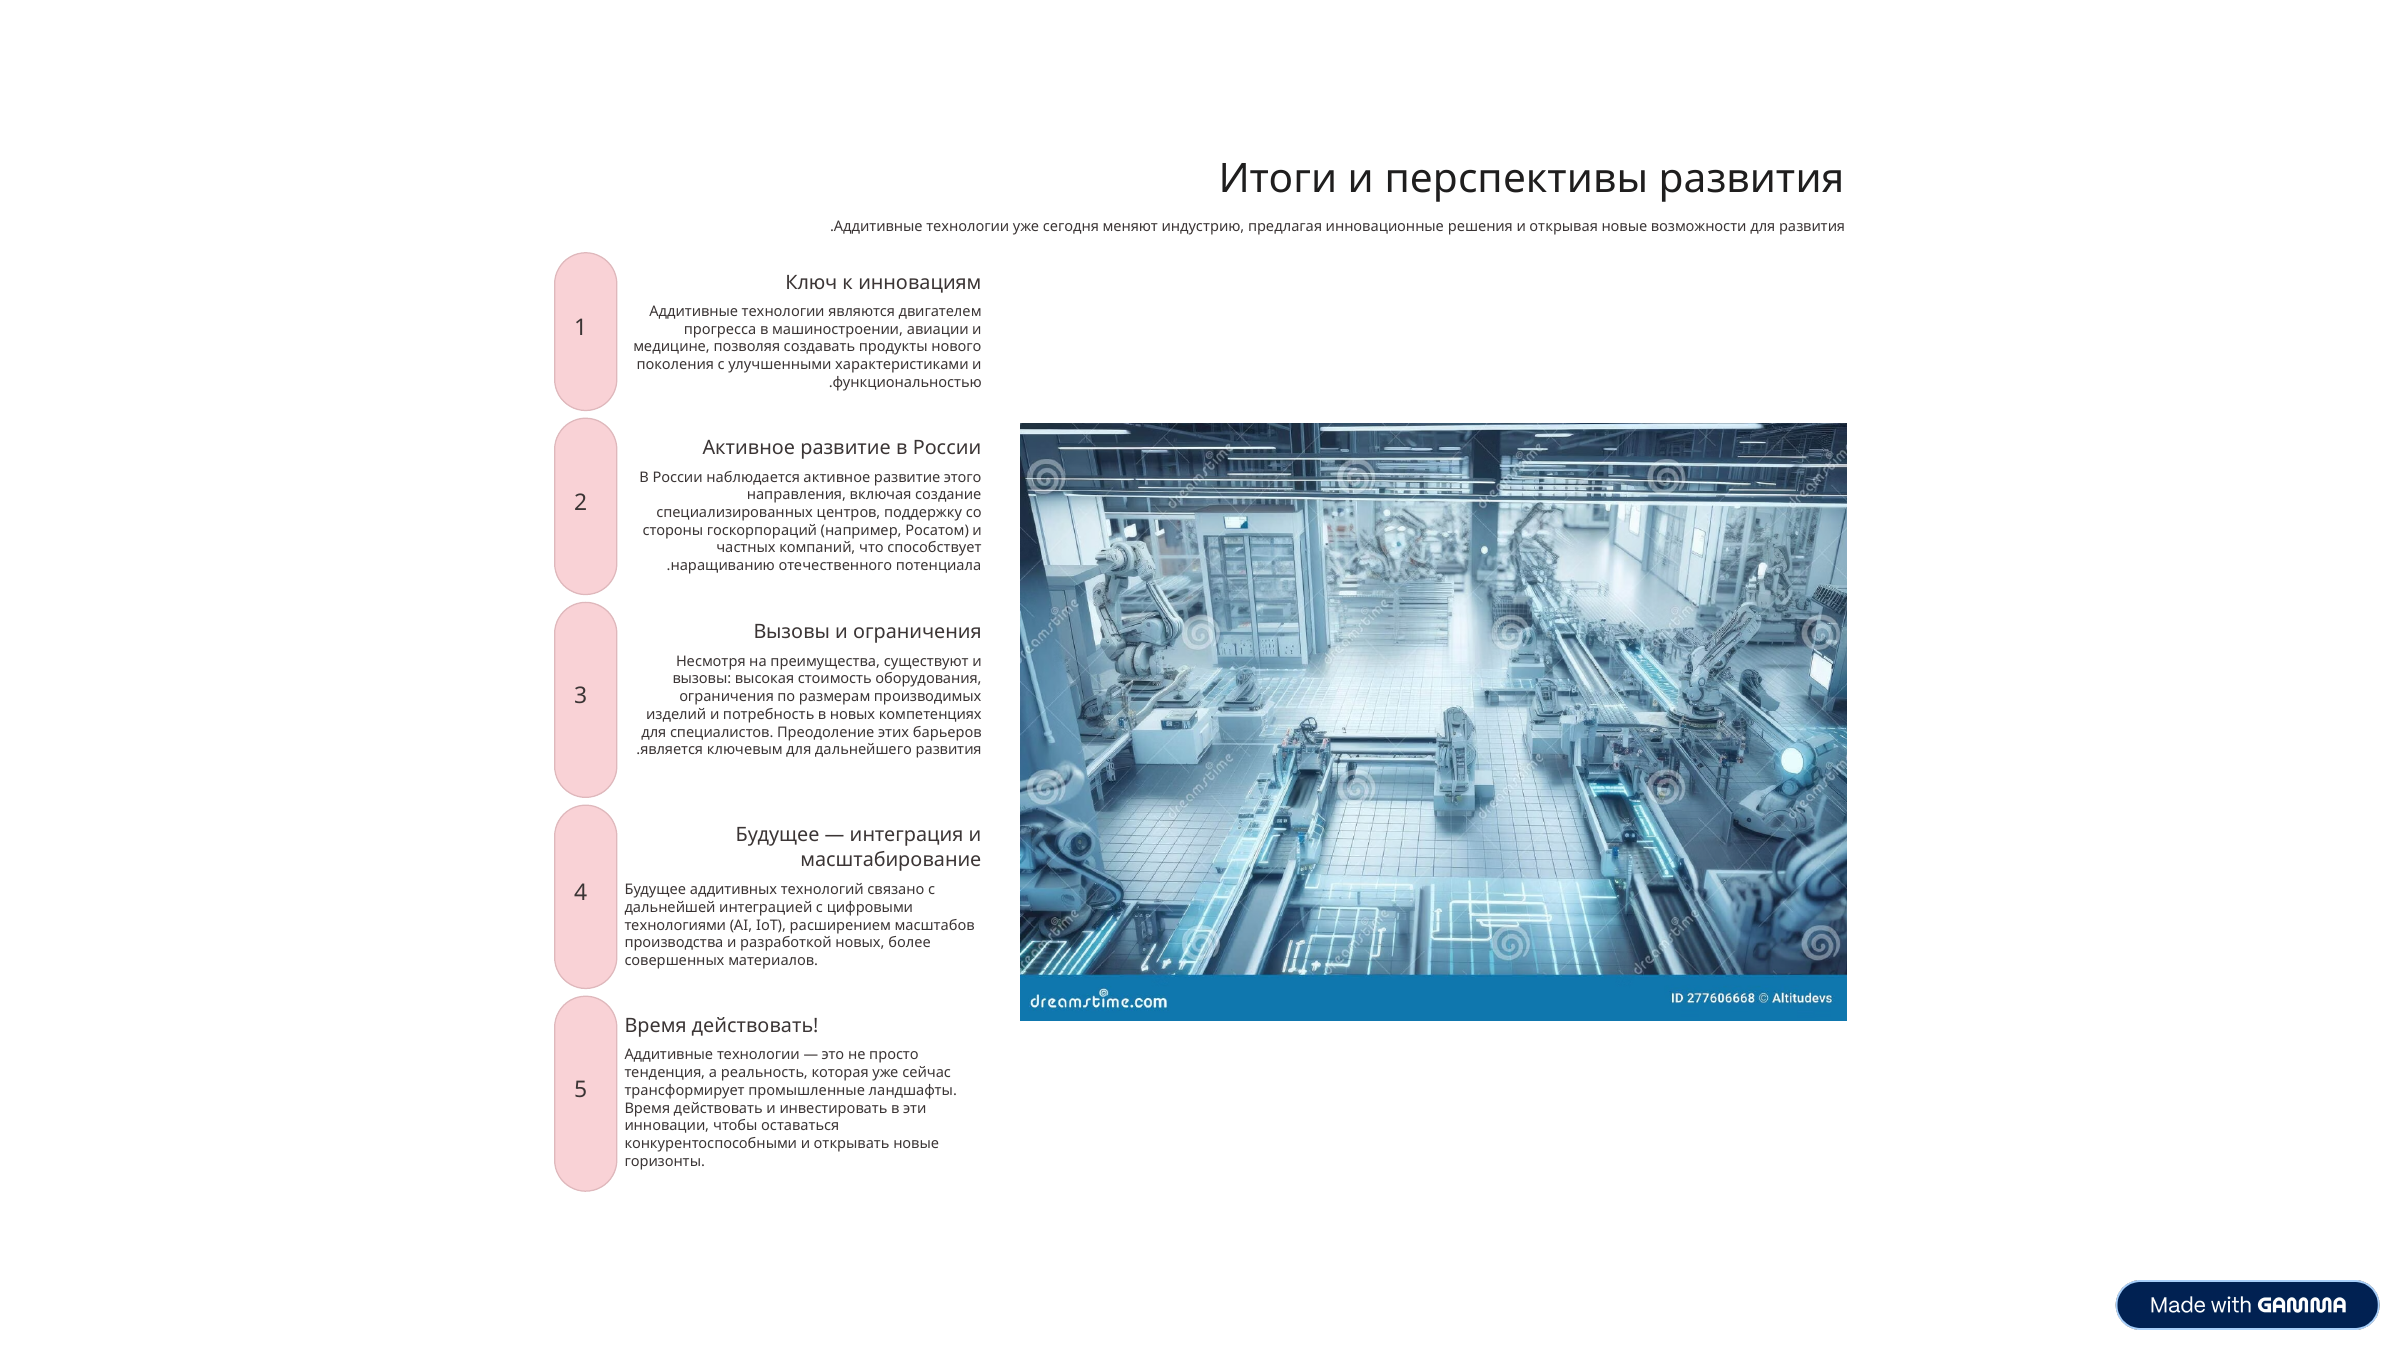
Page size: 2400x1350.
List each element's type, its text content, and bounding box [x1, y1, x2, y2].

text_box Аддитивные технологии — это не просто тенденция, а реальность, которая уже сейчас трансформирует промышленные ландшафты. Время действовать и инвестировать в эти инновации, чтобы оставаться конкурентоспособными и открывать новые горизонты. [624, 1045, 982, 1176]
text_box [554, 602, 617, 798]
text_box [554, 805, 617, 989]
text_box Время действовать! [624, 1011, 830, 1038]
text_box [554, 252, 617, 411]
text_box Ключ к инновациям [777, 268, 982, 294]
text_box [554, 996, 617, 1192]
text_box Будущее аддитивных технологий связано с дальнейшей интеграцией с цифровыми технологиями (AI, IoT), расширением масштабов производства и разработкой новых, более совершенных материалов. [624, 879, 982, 973]
text_box Аддитивные технологии уже сегодня меняют индустрию, предлагая инновационные решения и открывая новые возможности для развития. [554, 216, 1846, 236]
text_box Несмотря на преимущества, существуют и вызовы: высокая стоимость оборудования, ограничения по размерам производимых изделий и потребность в новых компетенциях для специалистов. Преодоление этих барьеров является ключевым для дальнейшего развития. [624, 651, 982, 782]
text_box 3 [574, 685, 598, 715]
picture [1020, 423, 1847, 1021]
picture [2106, 1271, 2389, 1339]
text_box Итоги и перспективы развития [1226, 149, 1846, 202]
text_box 4 [574, 882, 598, 912]
text_box Активное развитие в России [699, 433, 982, 460]
text_box В России наблюдается активное развитие этого направления, включая создание специализированных центров, поддержку со стороны госкорпораций (например, Росатом) и частных компаний, что способствует наращиванию отечественного потенциала. [624, 467, 982, 580]
text_box Вызовы и ограничения [749, 617, 982, 644]
text_box [554, 418, 617, 595]
text_box Будущее — интеграция и масштабирование [624, 820, 982, 872]
text_box 1 [574, 317, 598, 347]
text_box 5 [574, 1079, 598, 1109]
text_box 2 [574, 491, 598, 521]
text_box Аддитивные технологии являются двигателем прогресса в машиностроении, авиации и медицине, позволяя создавать продукты нового поколения с улучшенными характеристиками и функциональностью. [624, 301, 982, 395]
